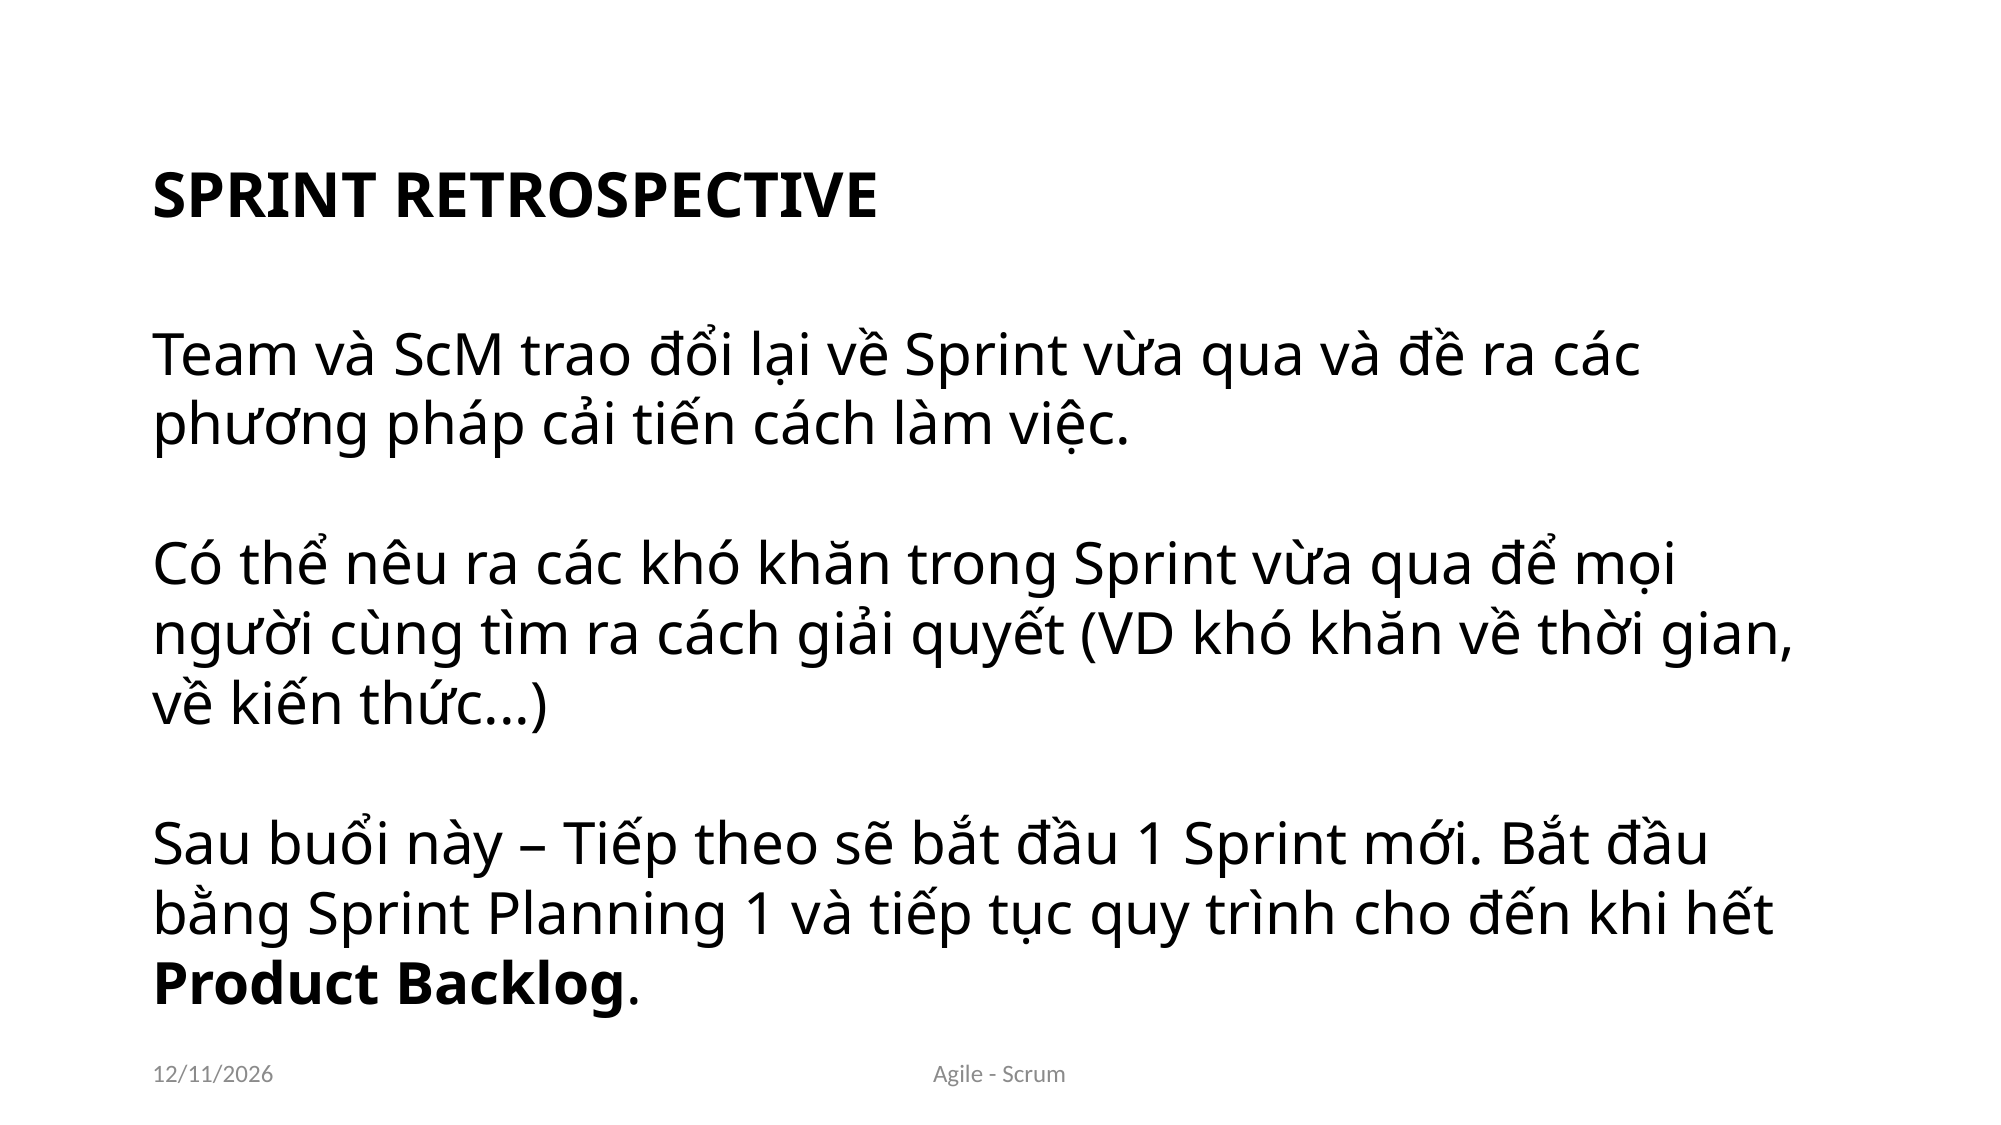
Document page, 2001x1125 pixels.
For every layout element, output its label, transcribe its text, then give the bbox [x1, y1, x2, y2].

footer Agile - Scrum [662, 1042, 1338, 1103]
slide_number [137, 1042, 588, 1103]
text_box Team và ScM trao đổi lại về Sprint vừa qua và đề ra các phương pháp cải tiến cách làm việc. Có thể nêu ra các khó khăn trong Sprint vừa qua để mọi người cùng tìm ra cách giải quyết (VD khó khăn về thời gian, về kiến thức...) Sau buổi này – Tiếp theo sẽ bắt đầu 1 Sprint mới. Bắt đầu bằng Sprint Planning 1 và tiếp tục quy trình cho đến khi hết Product Backlog. [137, 239, 1863, 1024]
list SPRINT RETROSPECTIVE [137, 156, 1863, 239]
